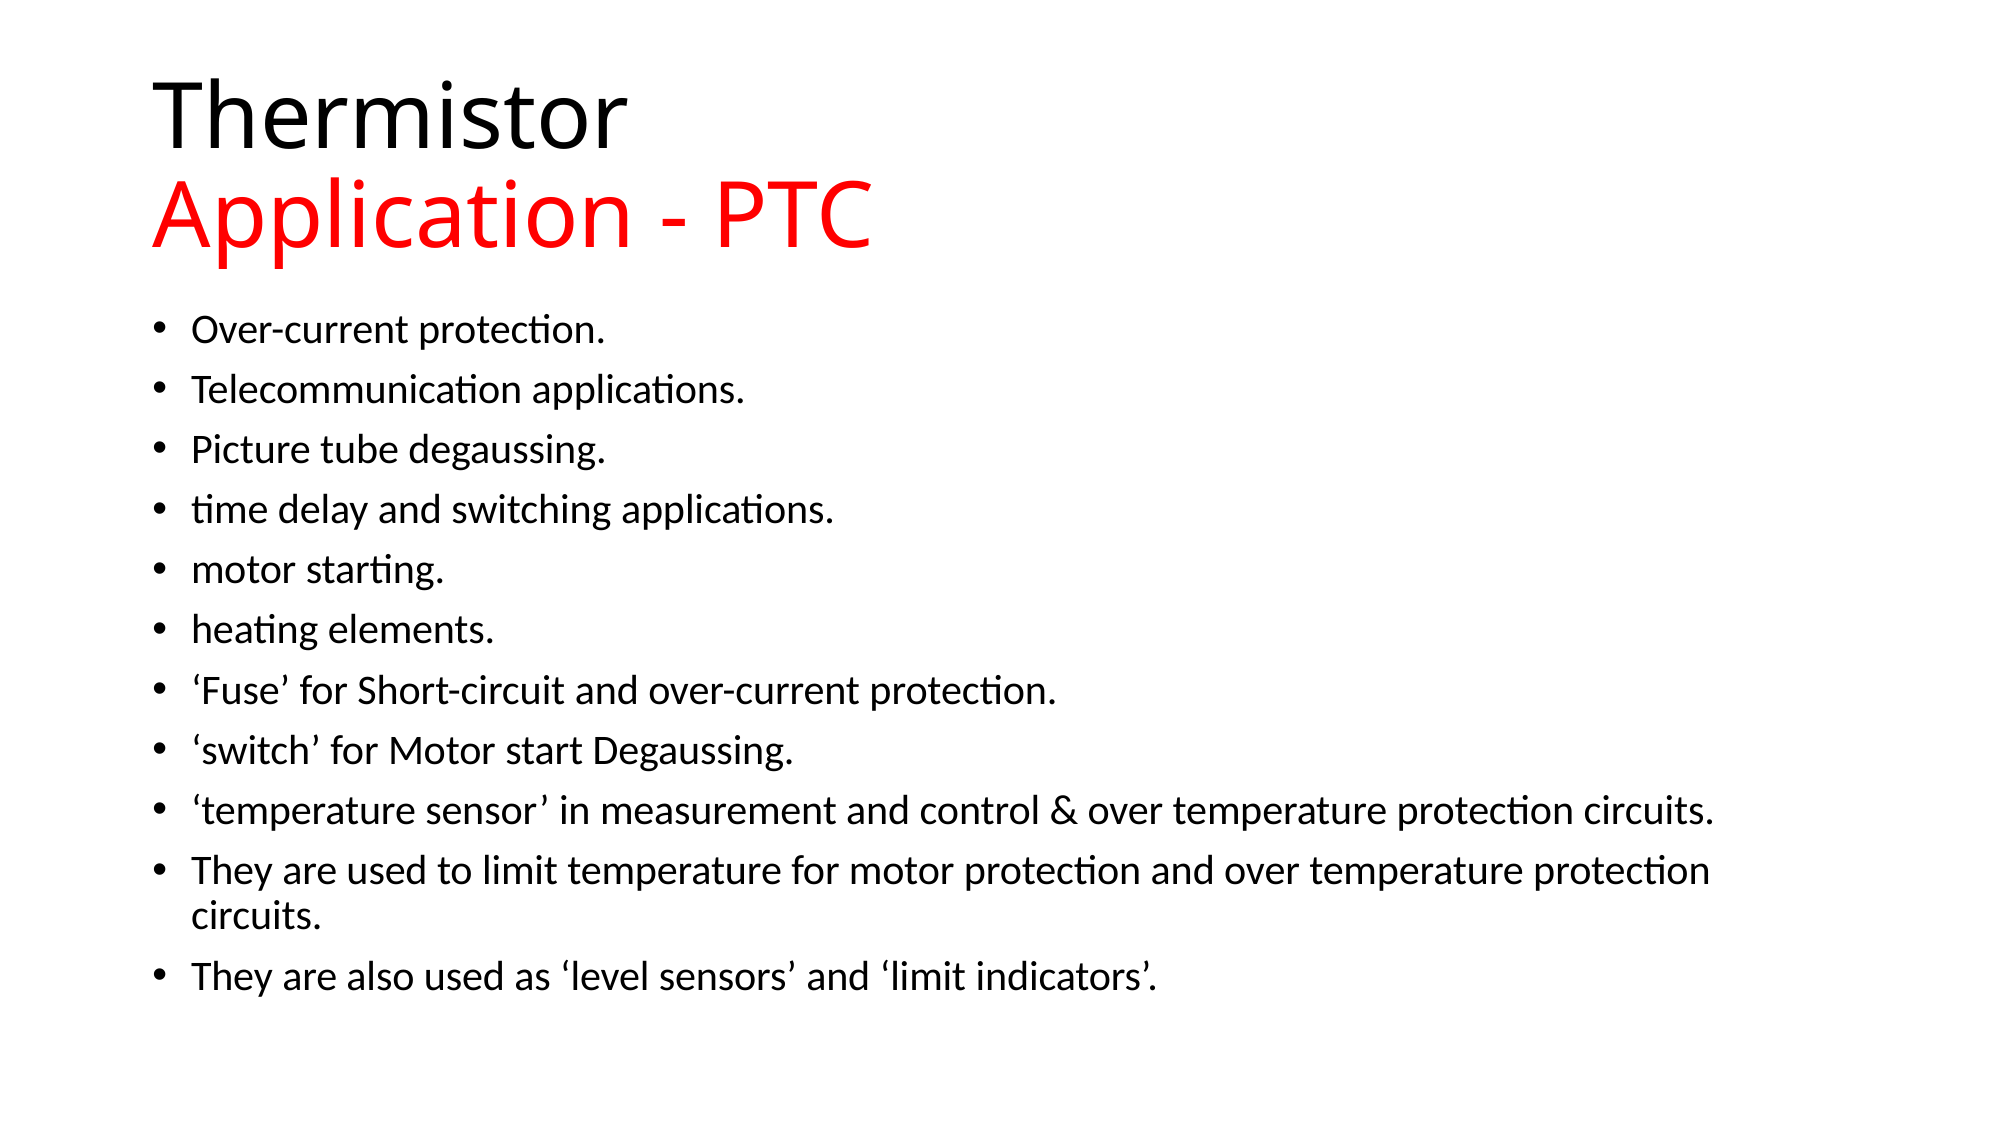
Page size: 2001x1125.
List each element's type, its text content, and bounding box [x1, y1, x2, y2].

list Over-current protection. Telecommunication applications. Picture tube degaussing. time delay and switching applications. motor starting. heating elements. ‘Fuse’ for Short-circuit and over-current protection. ‘switch’ for Motor start Degaussing. ‘temperature sensor’ in measurement and control & over temperature protection circuits. They are used to limit temperature for motor protection and over temperature protection circuits. They are also used as ‘level sensors’ and ‘limit indicators’. [137, 299, 1863, 1014]
title Thermistor Application - PTC [137, 59, 1863, 278]
